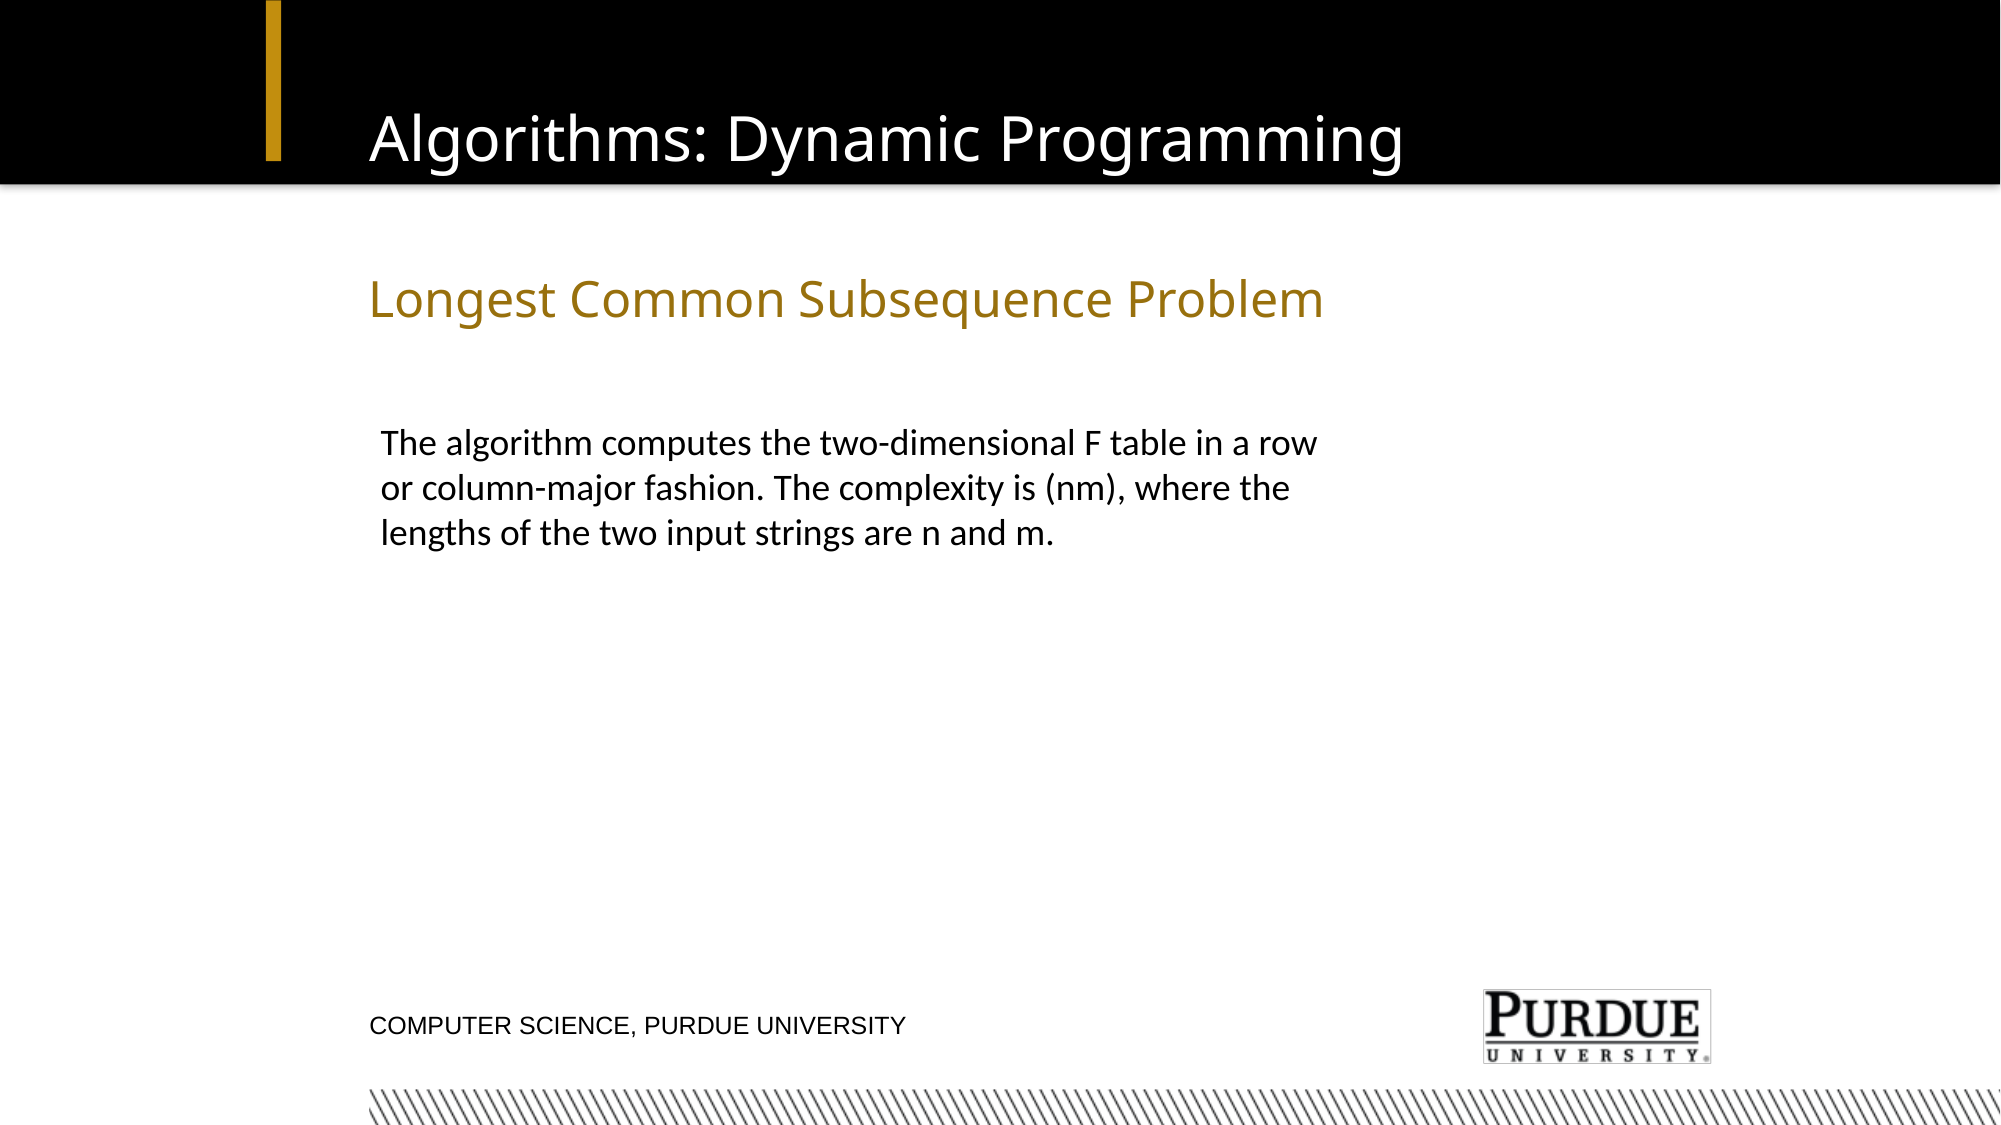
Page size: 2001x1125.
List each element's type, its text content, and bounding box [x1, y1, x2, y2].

title Algorithms: Dynamic Programming [369, 98, 1704, 186]
text_box The algorithm computes the two-dimensional F table in a row or column-major fashion. The complexity is (nm), where the lengths of the two input strings are n and m. [365, 410, 1366, 561]
list Computer Science, Purdue University [369, 1009, 1375, 1047]
list Longest Common Subsequence Problem [368, 267, 1704, 337]
